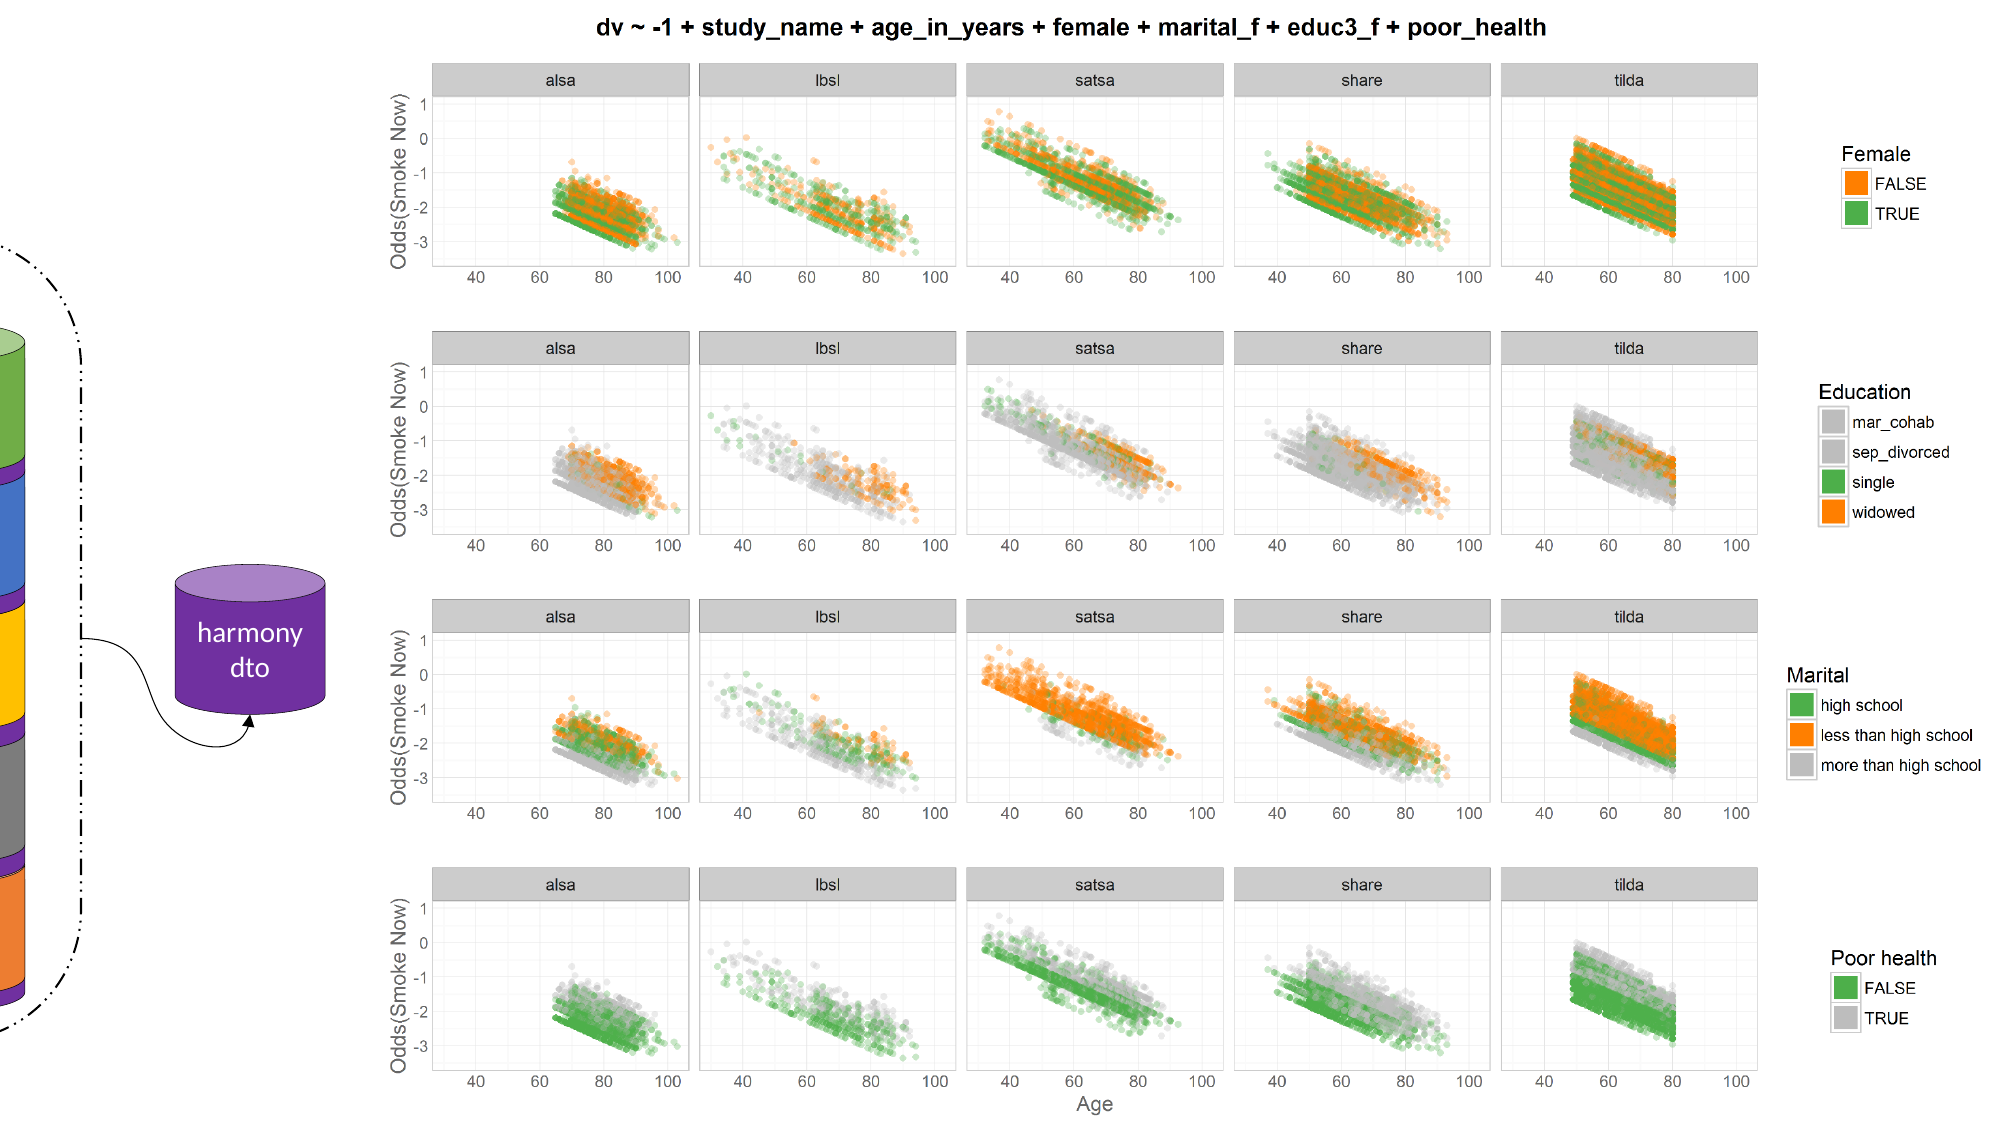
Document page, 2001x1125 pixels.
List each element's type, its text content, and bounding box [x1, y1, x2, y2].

text_box [0, 321, 83, 1033]
text_box dto [0, 236, 76, 321]
picture [374, 0, 2000, 1125]
text_box harmony dto [174, 563, 327, 716]
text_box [0, 323, 25, 1011]
